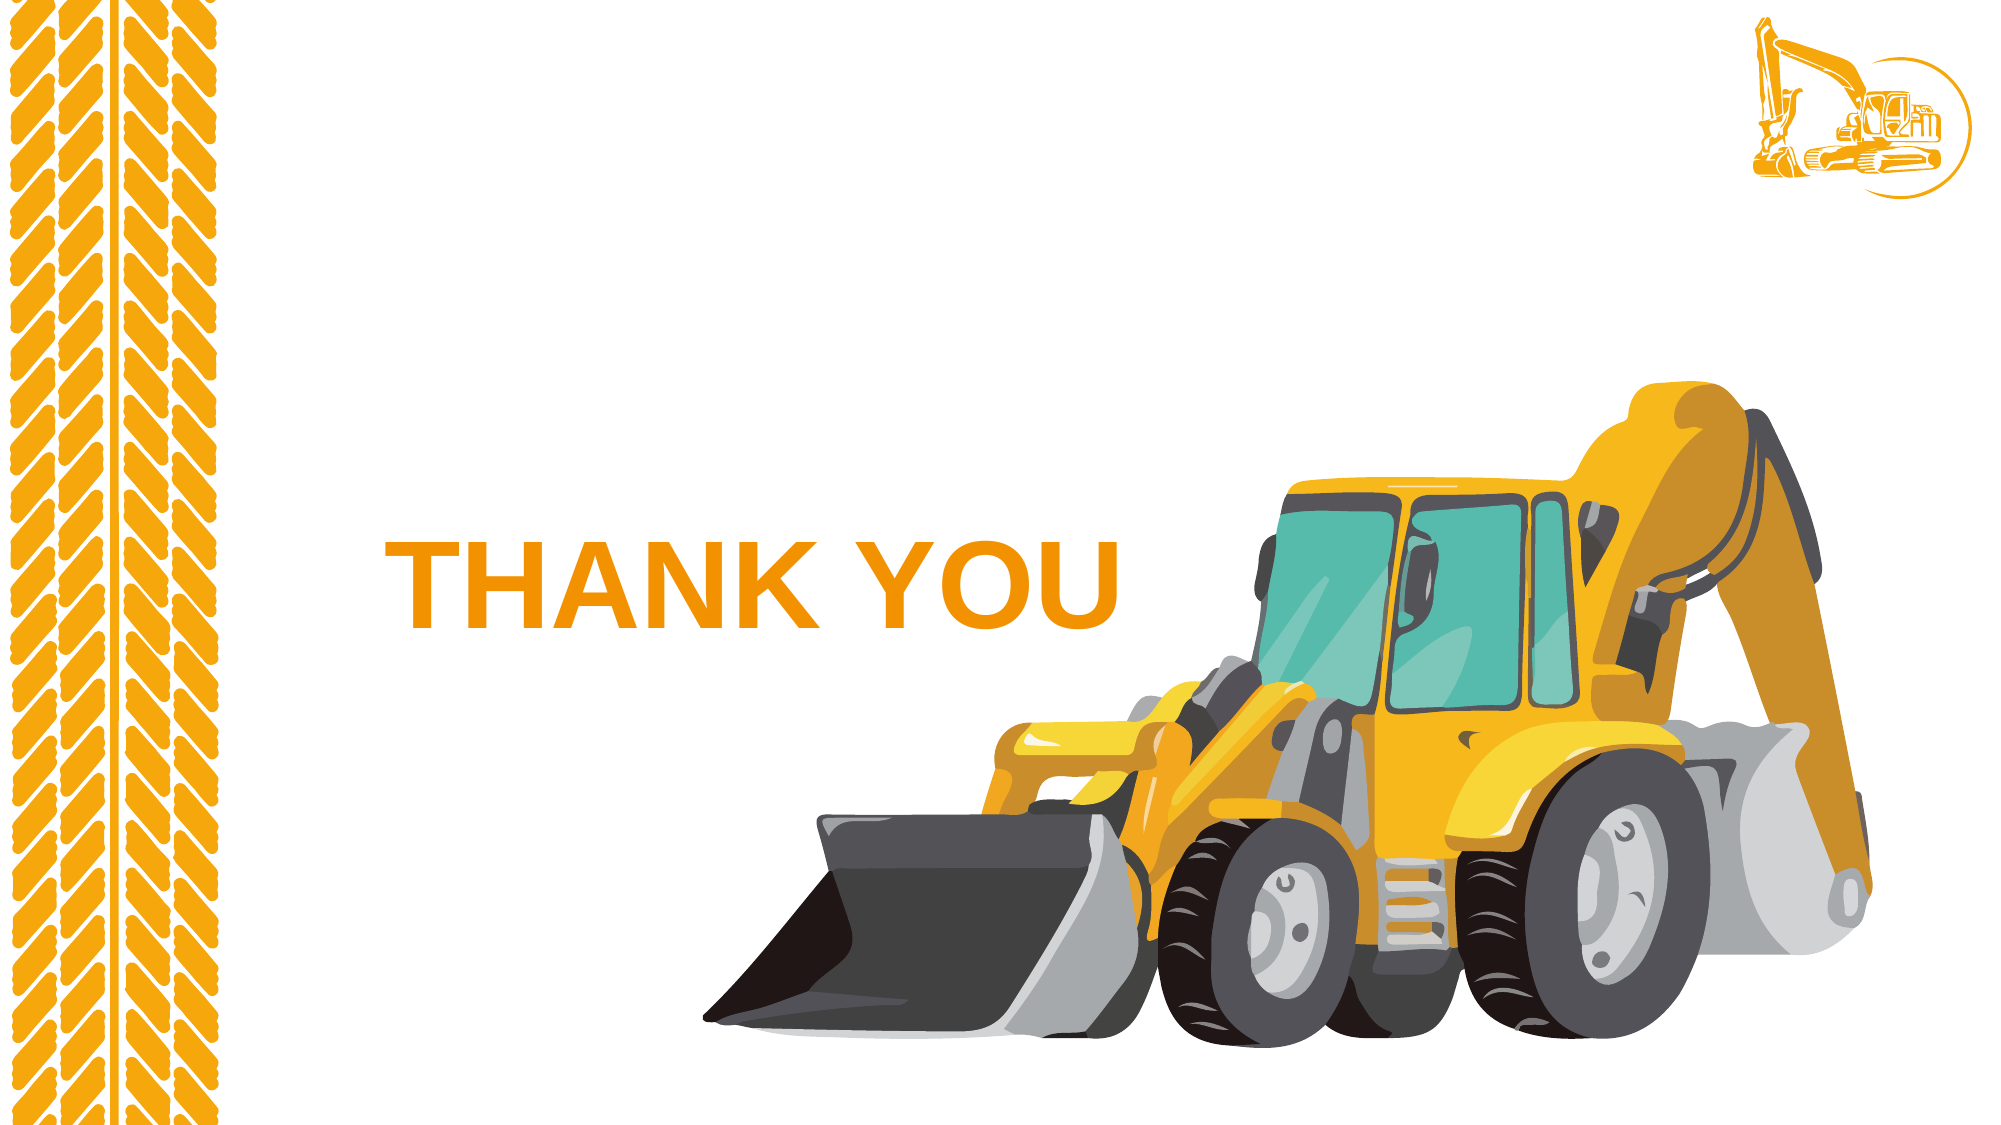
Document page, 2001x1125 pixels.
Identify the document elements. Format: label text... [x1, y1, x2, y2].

text_box THANK YOU [0, 495, 702, 661]
picture [702, 381, 1873, 1048]
